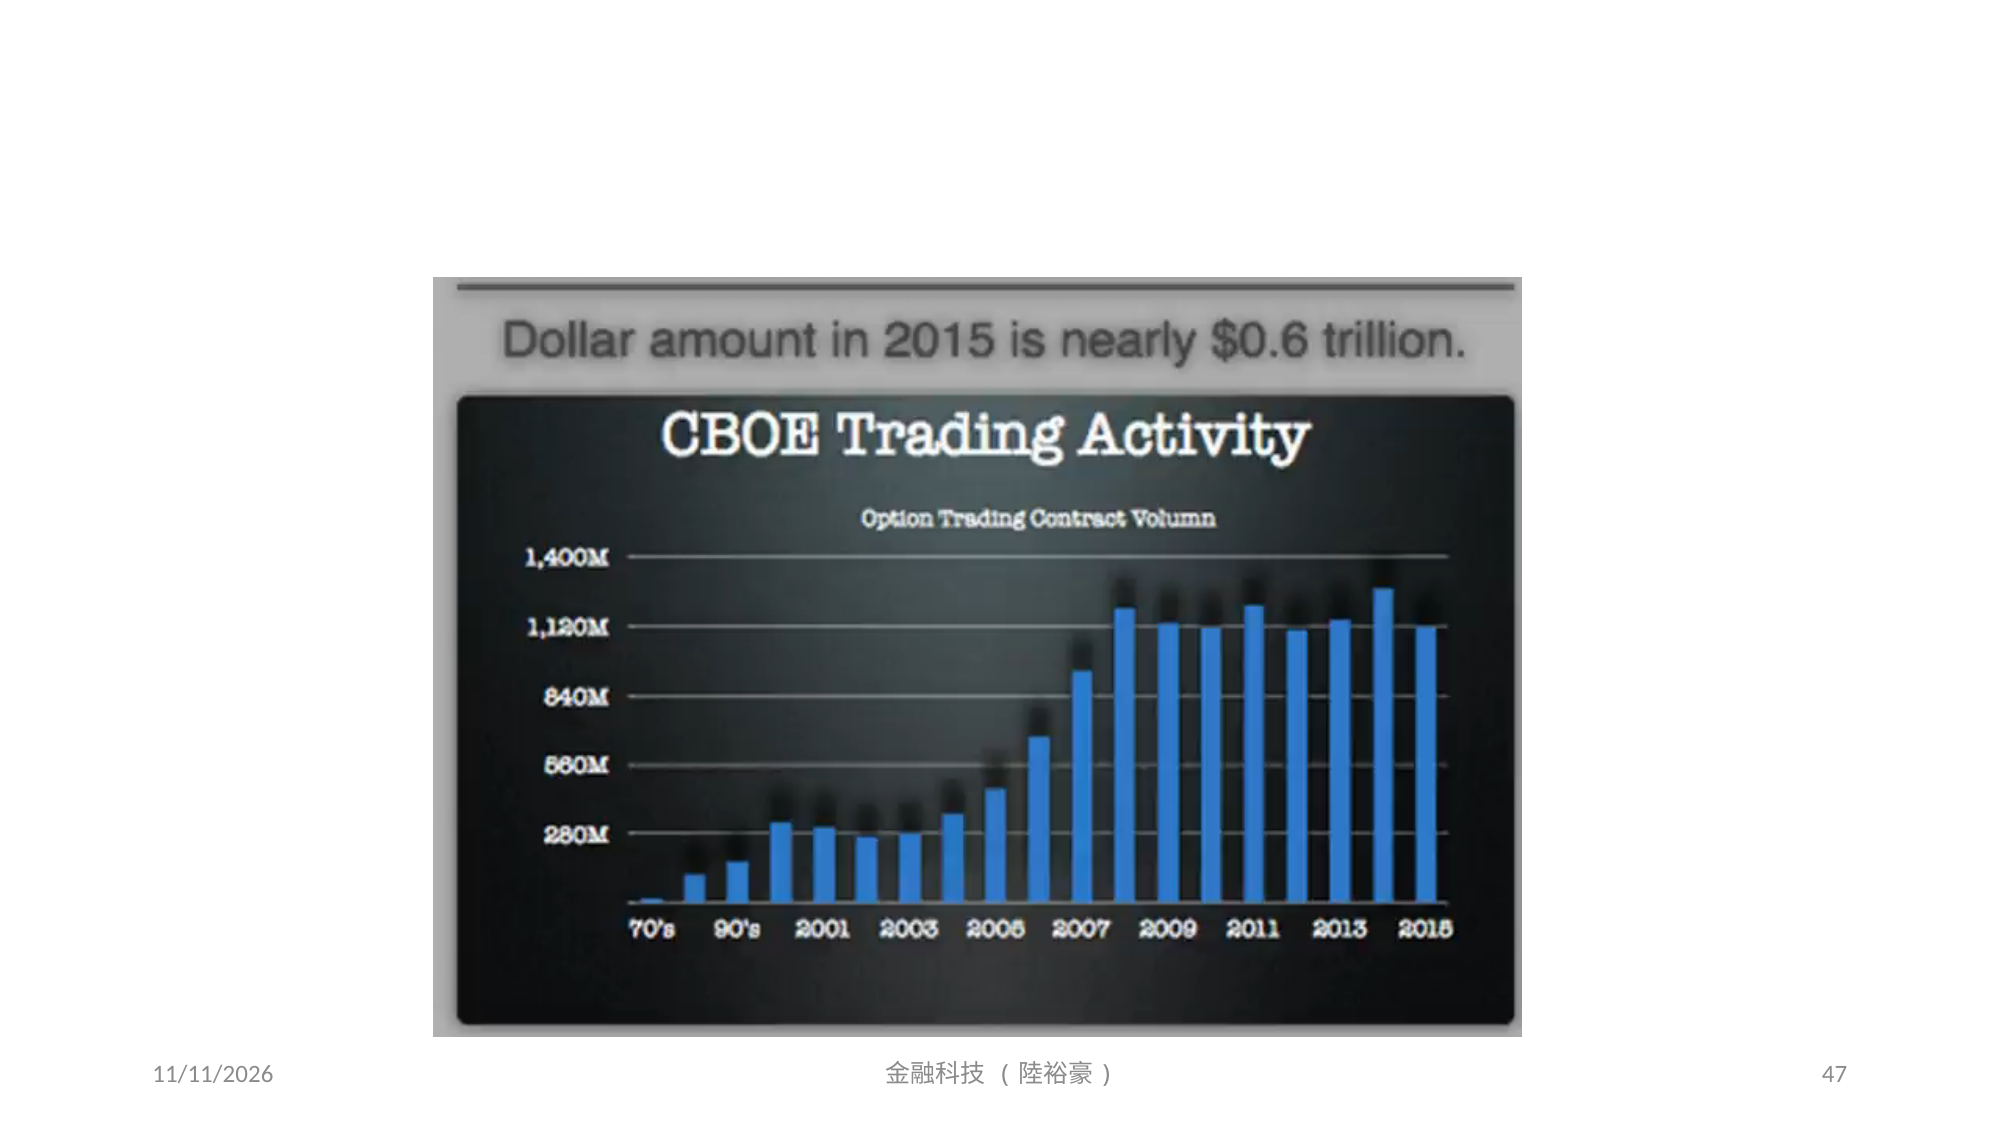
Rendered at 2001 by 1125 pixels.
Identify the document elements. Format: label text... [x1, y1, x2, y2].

slide_number 47 [1412, 1042, 1863, 1103]
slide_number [137, 1042, 588, 1103]
picture [433, 277, 1522, 1037]
footer 金融科技 (陸裕豪) [662, 1042, 1338, 1103]
